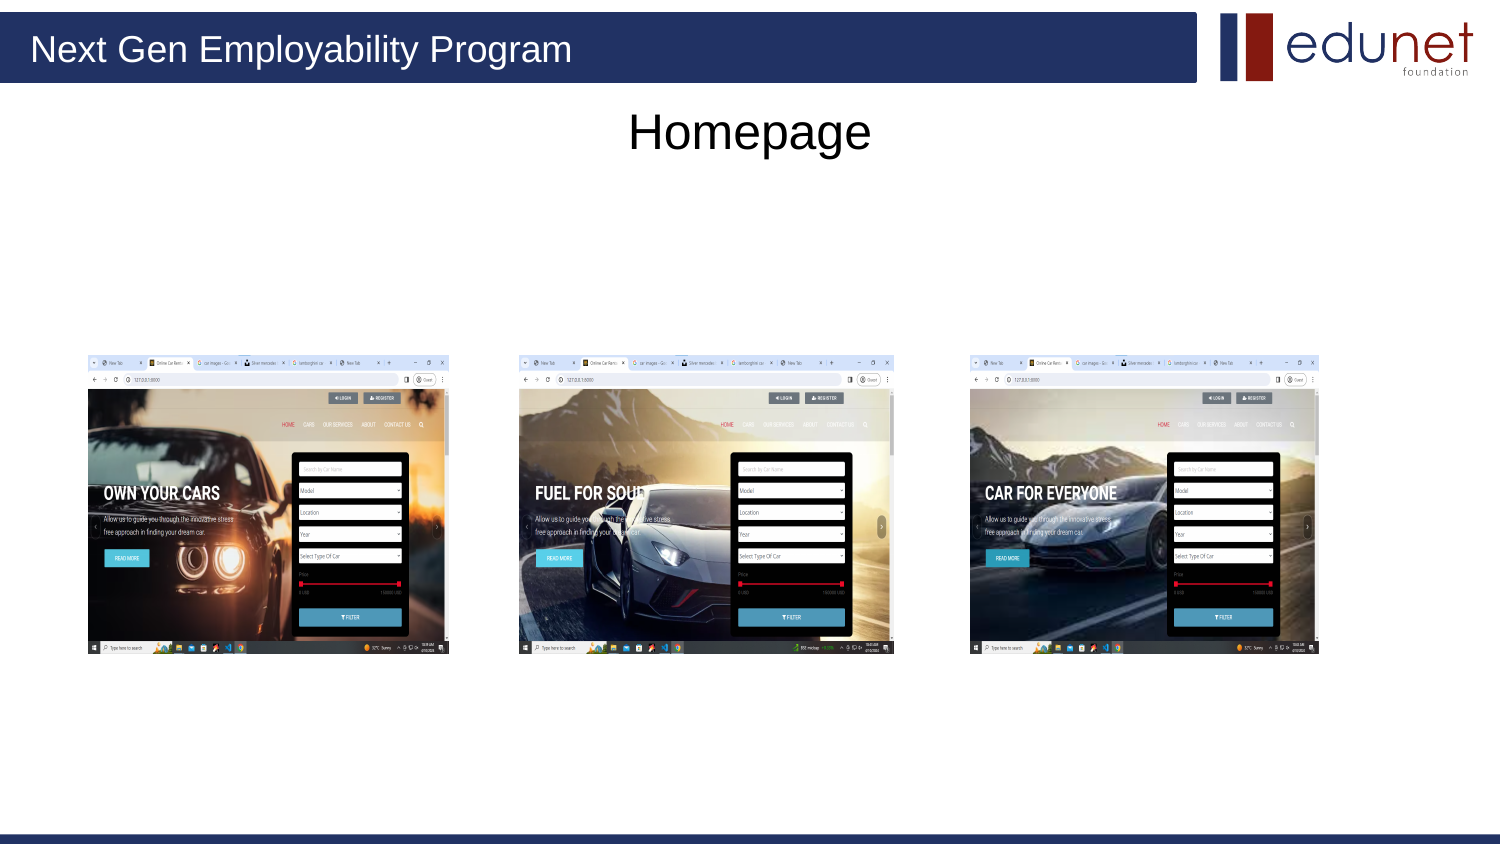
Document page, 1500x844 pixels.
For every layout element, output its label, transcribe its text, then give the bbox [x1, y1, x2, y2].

picture [970, 355, 1319, 654]
picture [88, 355, 449, 654]
picture [519, 355, 894, 654]
picture [1279, 14, 1482, 83]
title Homepage [25, 100, 1475, 175]
